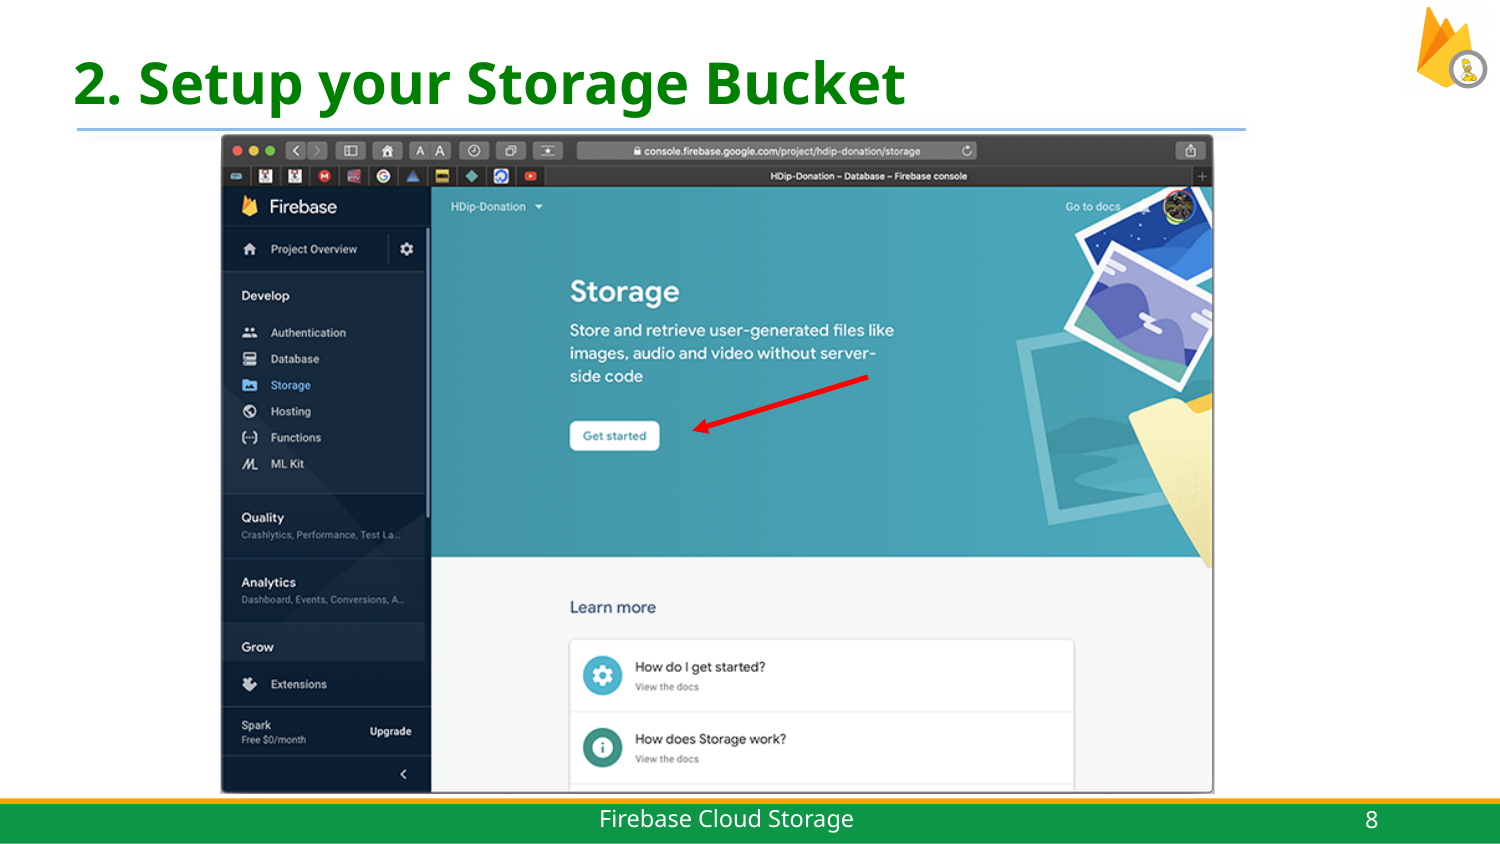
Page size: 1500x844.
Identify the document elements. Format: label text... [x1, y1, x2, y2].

slide_number 8 [1074, 799, 1388, 844]
picture [219, 134, 1215, 794]
title 2. Setup your Storage Bucket [64, 0, 1371, 126]
footer Firebase Cloud Storage [527, 802, 927, 843]
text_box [691, 376, 868, 432]
picture [1402, 3, 1490, 91]
